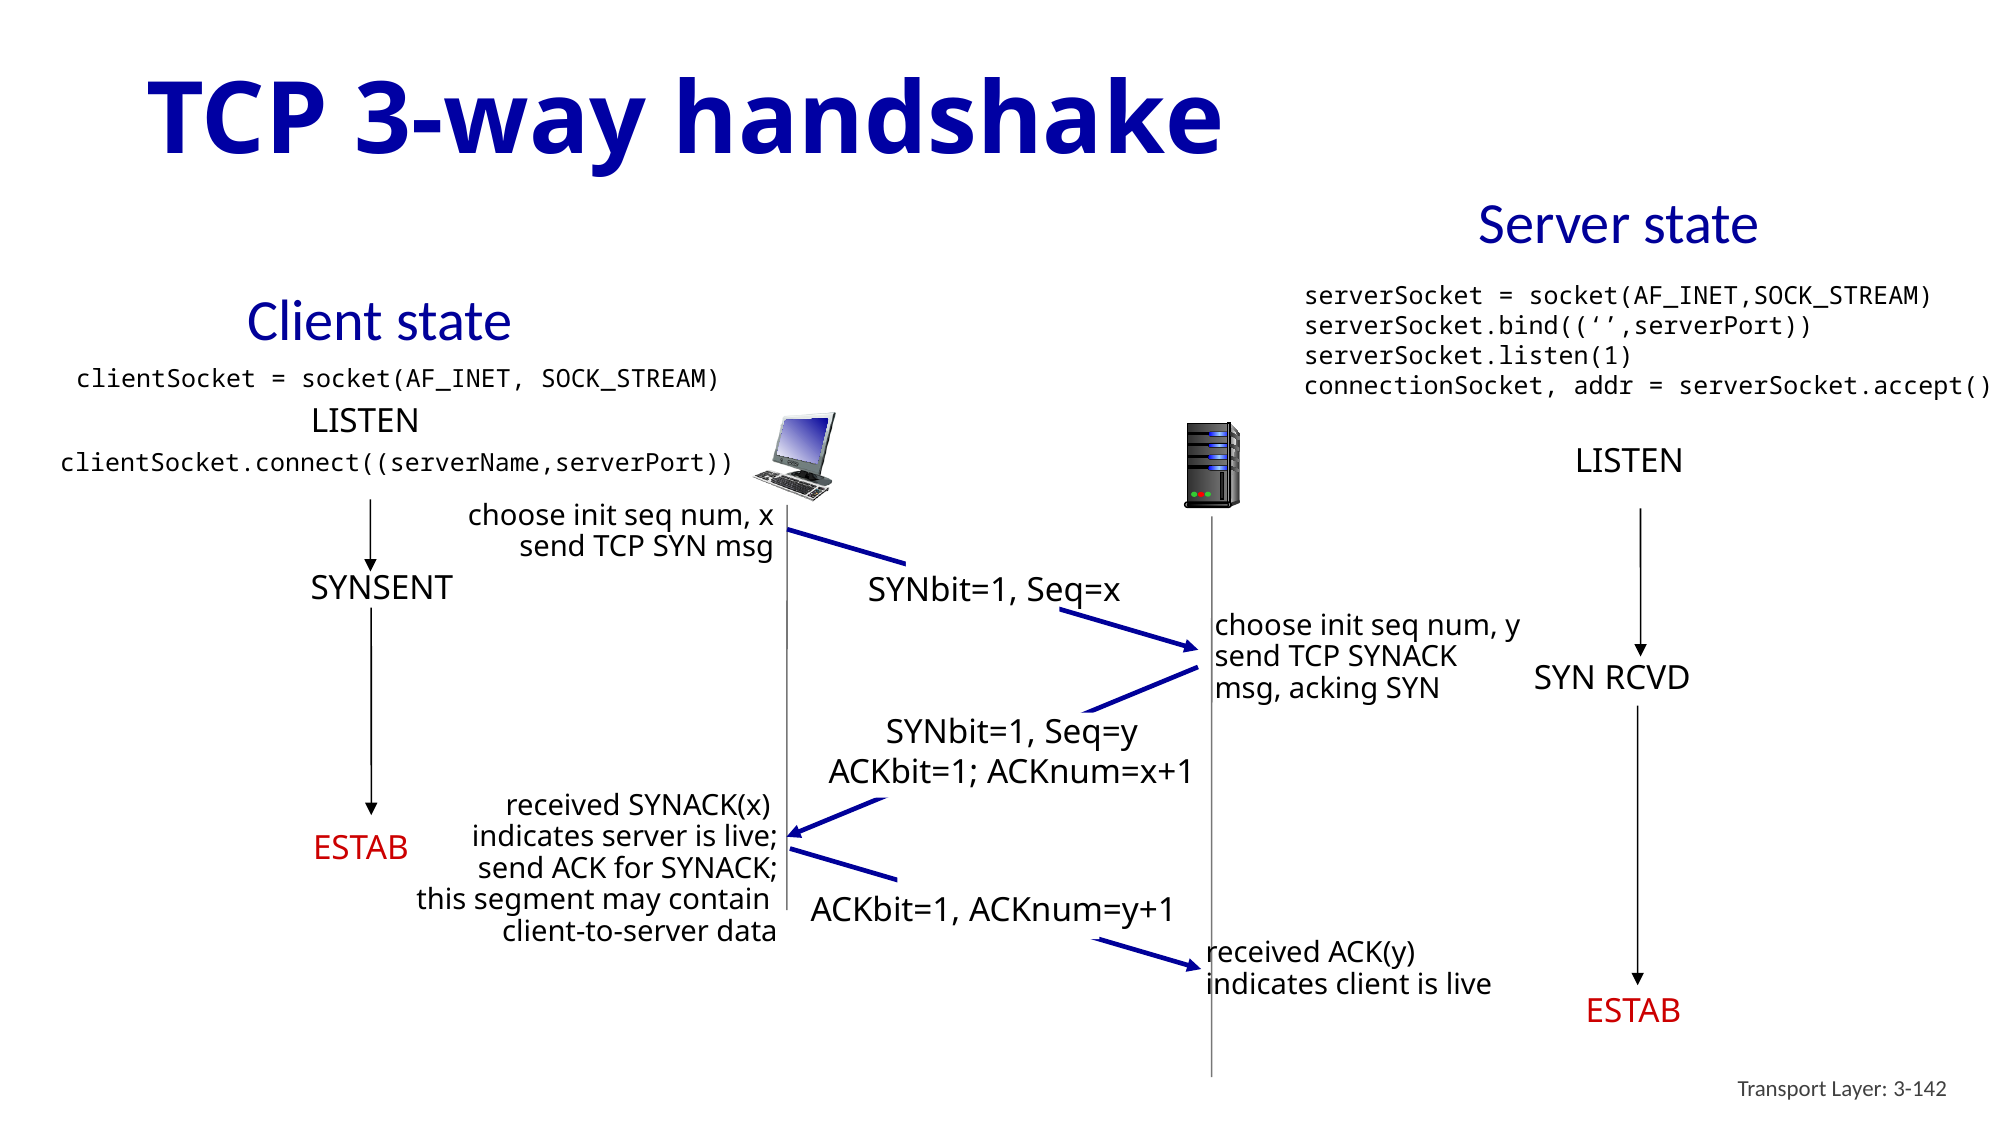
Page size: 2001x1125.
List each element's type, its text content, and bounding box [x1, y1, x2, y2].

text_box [732, 408, 838, 508]
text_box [297, 499, 467, 615]
slide_number Transport Layer: 3-142 [1512, 1056, 1963, 1117]
text_box serverSocket = socket(AF_INET,SOCK_STREAM) serverSocket.bind((‘’,serverPort)) serverSocket.listen(1) connectionSocket, addr = serverSocket.accept() [1289, 272, 2000, 442]
text_box clientSocket.connect((serverName,serverPort)) [45, 442, 732, 485]
text_box [1631, 705, 1644, 986]
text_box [297, 607, 425, 874]
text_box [1184, 423, 1240, 508]
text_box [412, 783, 1500, 1009]
text_box LISTEN [1560, 442, 1699, 487]
text_box ESTAB [1570, 982, 1697, 1037]
text_box Client state [232, 274, 528, 358]
title TCP 3-way handshake [131, 47, 2000, 195]
text_box Server state [1463, 177, 1775, 272]
text_box clientSocket = socket(AF_INET, SOCK_STREAM) [61, 358, 752, 400]
text_box LISTEN [296, 400, 435, 442]
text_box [1520, 508, 1705, 704]
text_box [460, 493, 1199, 650]
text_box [786, 602, 1528, 837]
